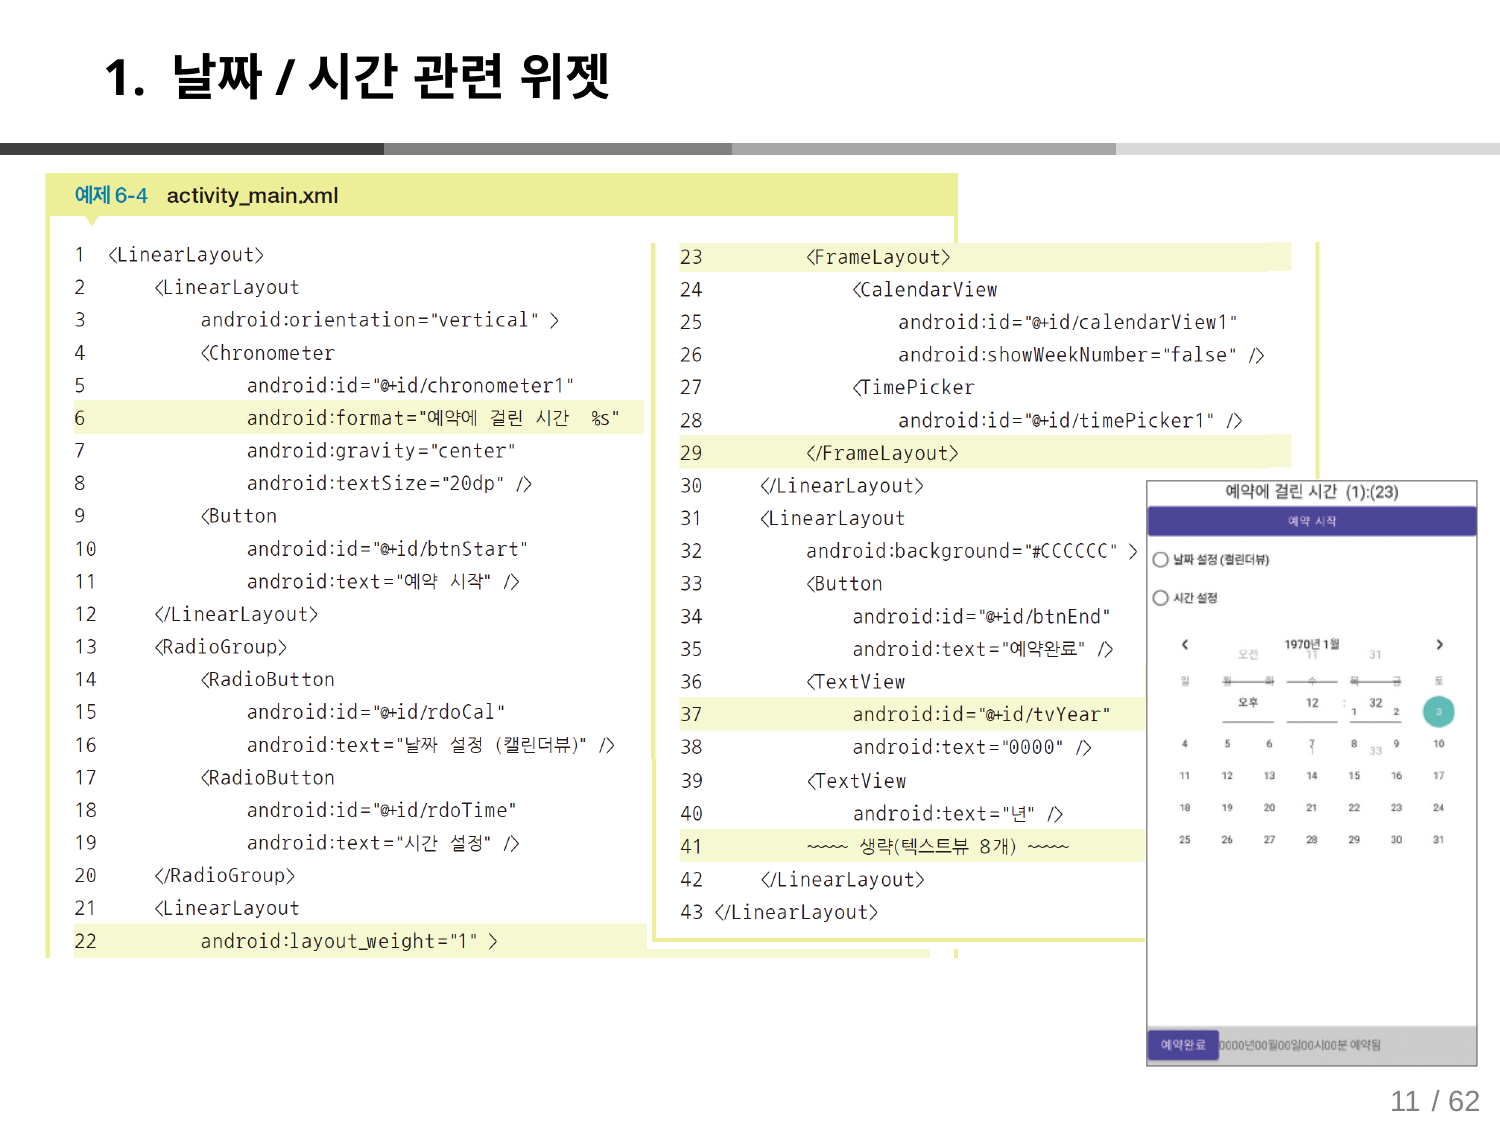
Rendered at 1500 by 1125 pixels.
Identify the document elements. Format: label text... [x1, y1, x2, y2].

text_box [643, 242, 1329, 949]
title 1. 날짜/시간 관련 위젯 [88, 30, 1211, 121]
picture [41, 167, 962, 958]
picture [1145, 479, 1480, 1069]
